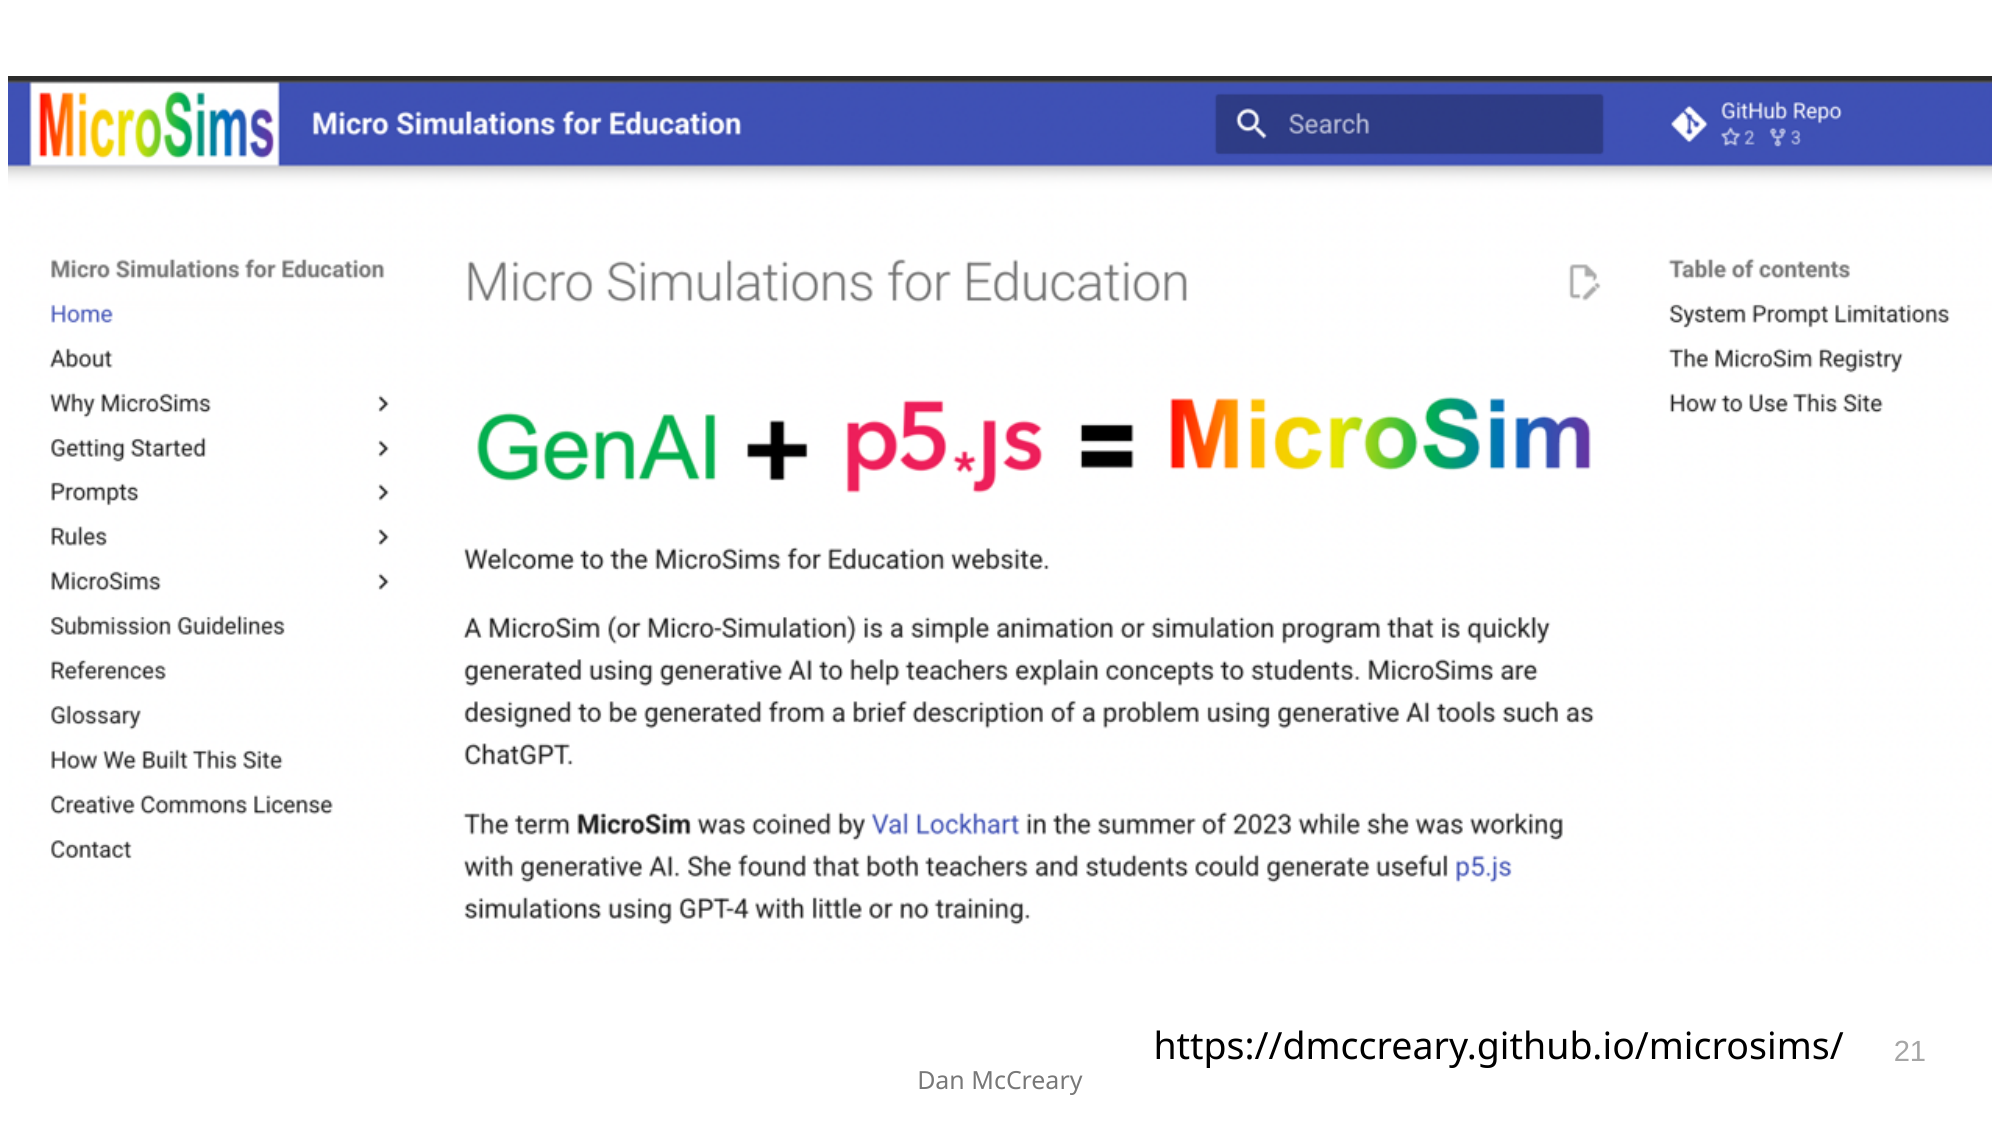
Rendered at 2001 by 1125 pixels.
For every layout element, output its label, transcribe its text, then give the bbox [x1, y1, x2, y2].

footer Dan McCreary [662, 1052, 1338, 1112]
picture [7, 76, 1992, 965]
slide_number 21 [1491, 1019, 1942, 1080]
text_box https://dmccreary.github.io/microsims/ [1138, 1014, 1860, 1075]
